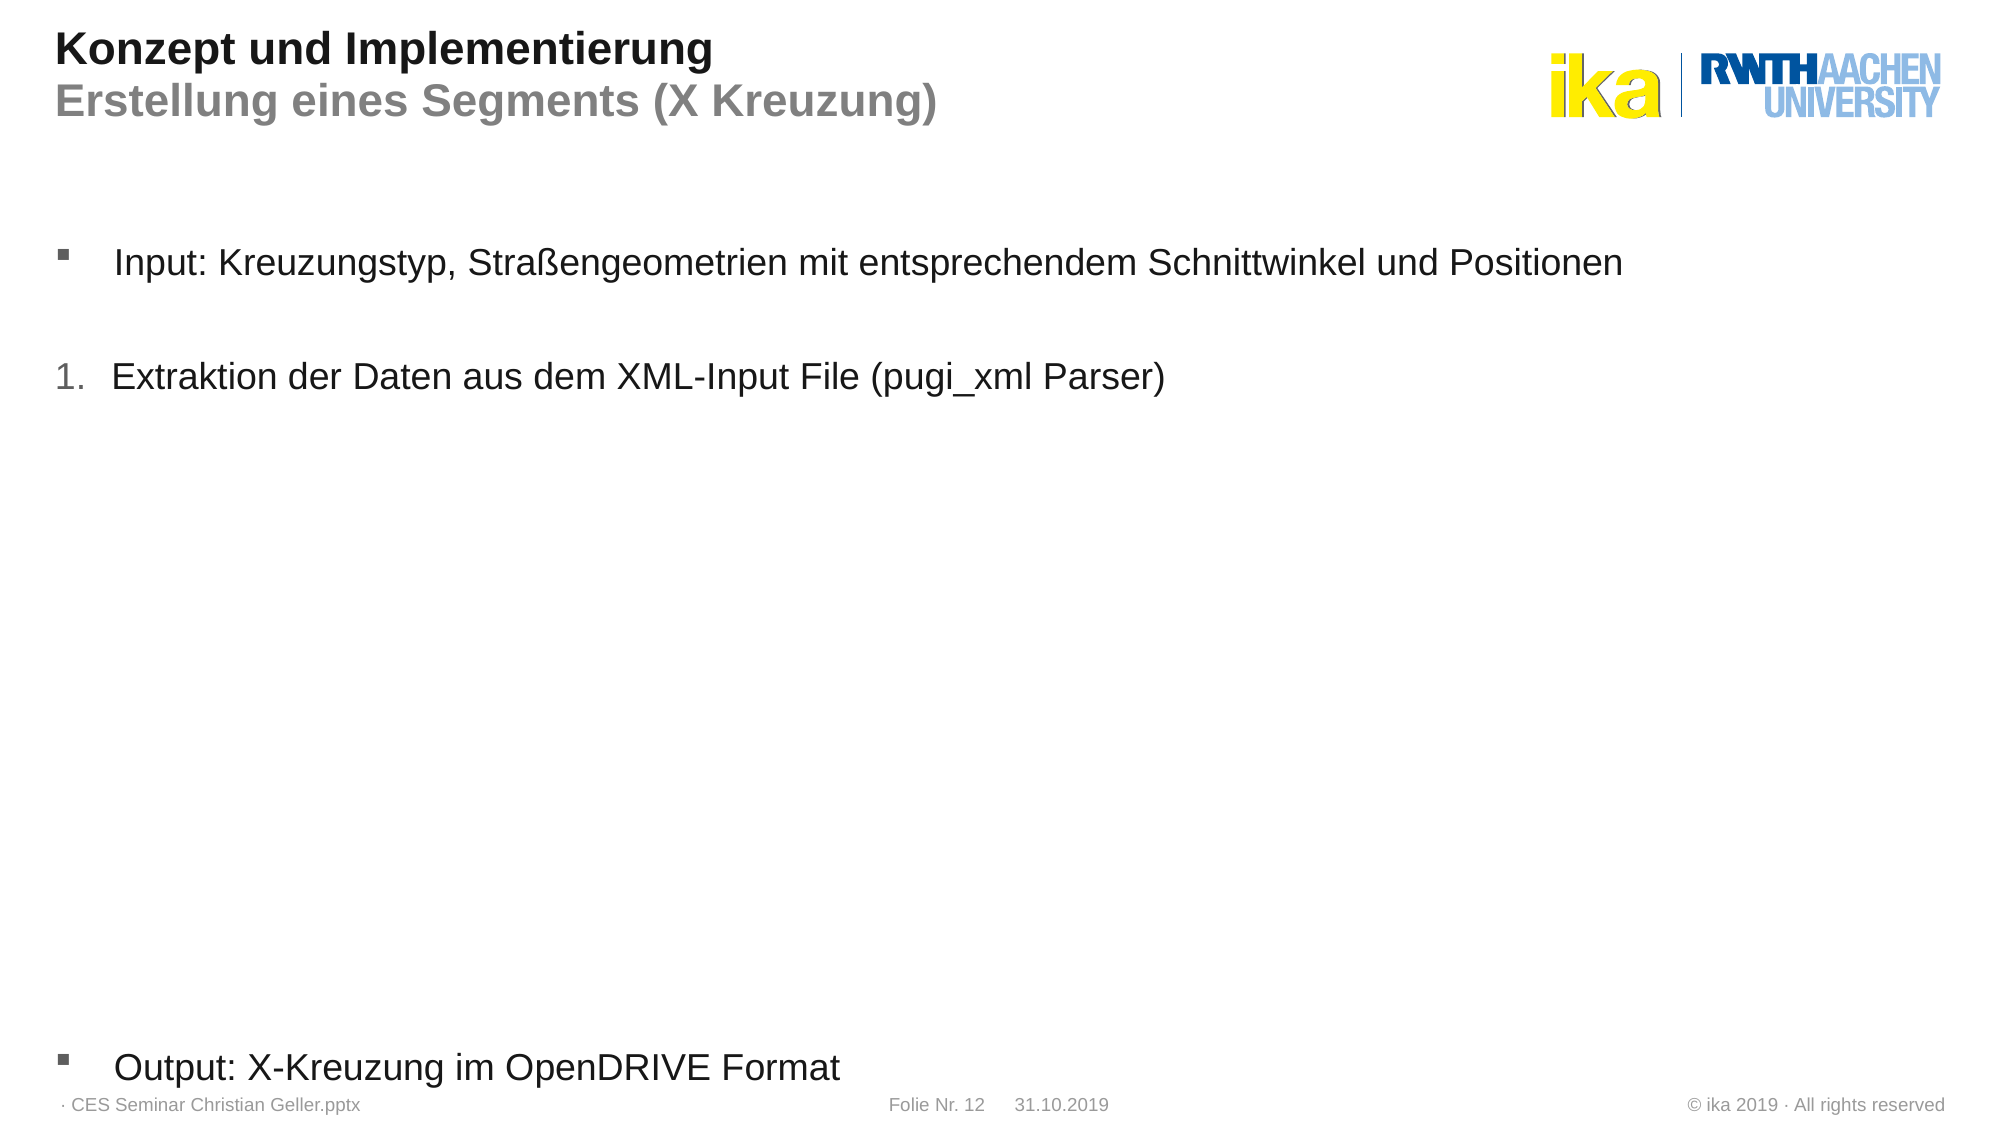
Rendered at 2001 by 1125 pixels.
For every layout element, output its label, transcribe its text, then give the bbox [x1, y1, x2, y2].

list Input: Kreuzungstyp, Straßengeometrien mit entsprechendem Schnittwinkel und Positionen Extraktion der Daten aus dem XML-Input File (pugi_xml Parser) Output: X-Kreuzung im OpenDRIVE Format [54, 237, 1946, 1082]
title Konzept und Implementierung Erstellung eines Segments (X Kreuzung) [54, 31, 1496, 126]
